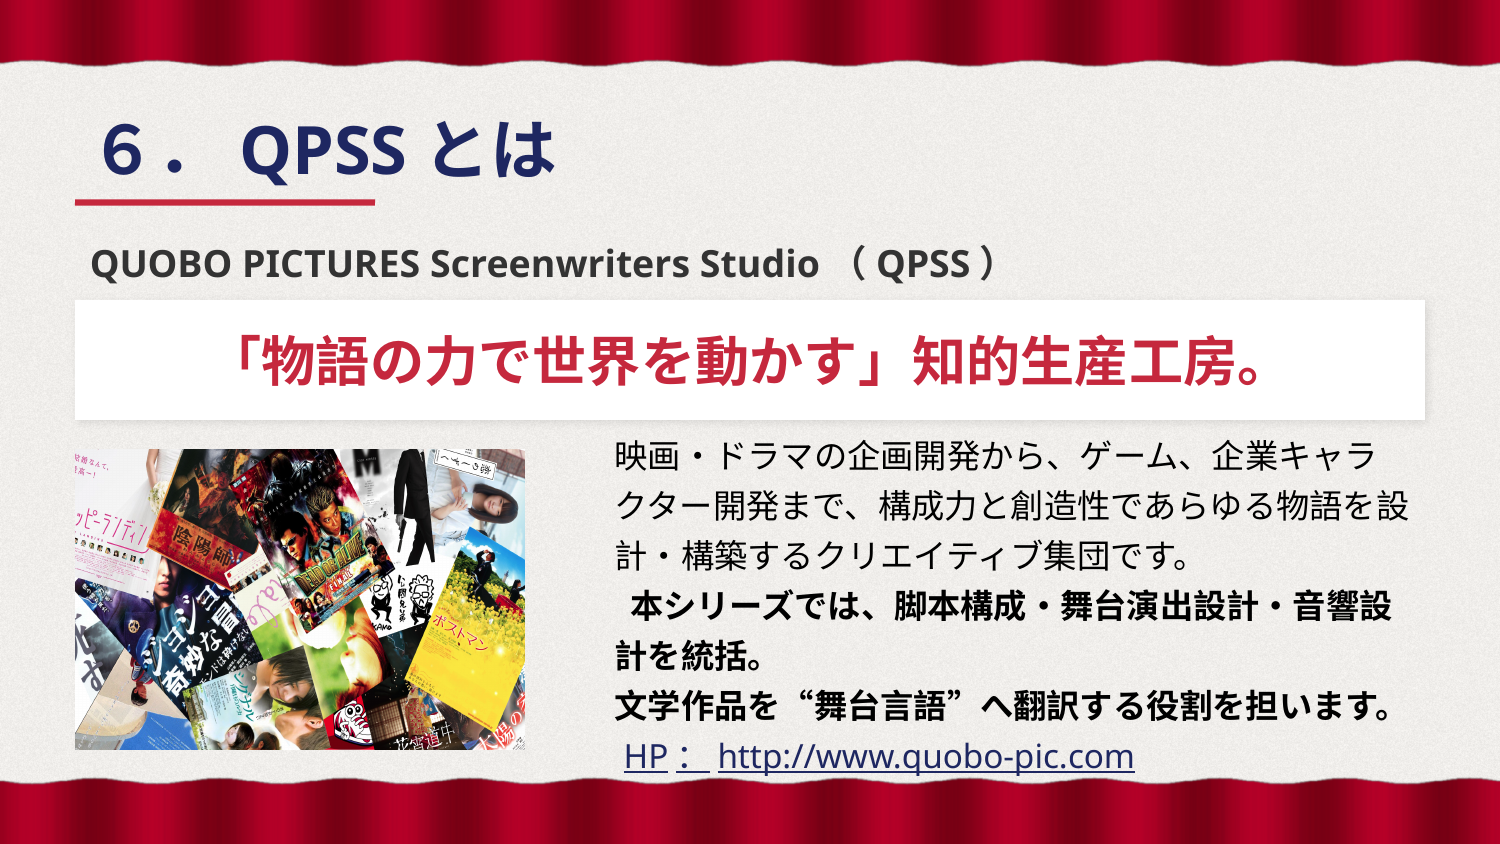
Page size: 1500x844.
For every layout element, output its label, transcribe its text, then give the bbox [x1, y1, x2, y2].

text_box 「物語の力で世界を動かす」知的生産工房。 [74, 299, 1425, 420]
text_box ６．QPSSとは [74, 74, 1425, 195]
picture [0, 0, 1500, 844]
text_box QUOBO PICTURES Screenwriters Studio（QPSS） [74, 224, 1425, 299]
text_box 映画・ドラマの企画開発から、ゲーム、企業キャラクター開発まで、構成力と創造性であらゆる物語を設計・構築するクリエイティブ集団です。 本シリーズでは、脚本構成・舞台演出設計・音響設計を統括。 文学作品を“舞台言語”へ翻訳する役割を担います。 HP：http://www.quobo-pic.com [599, 449, 1425, 750]
